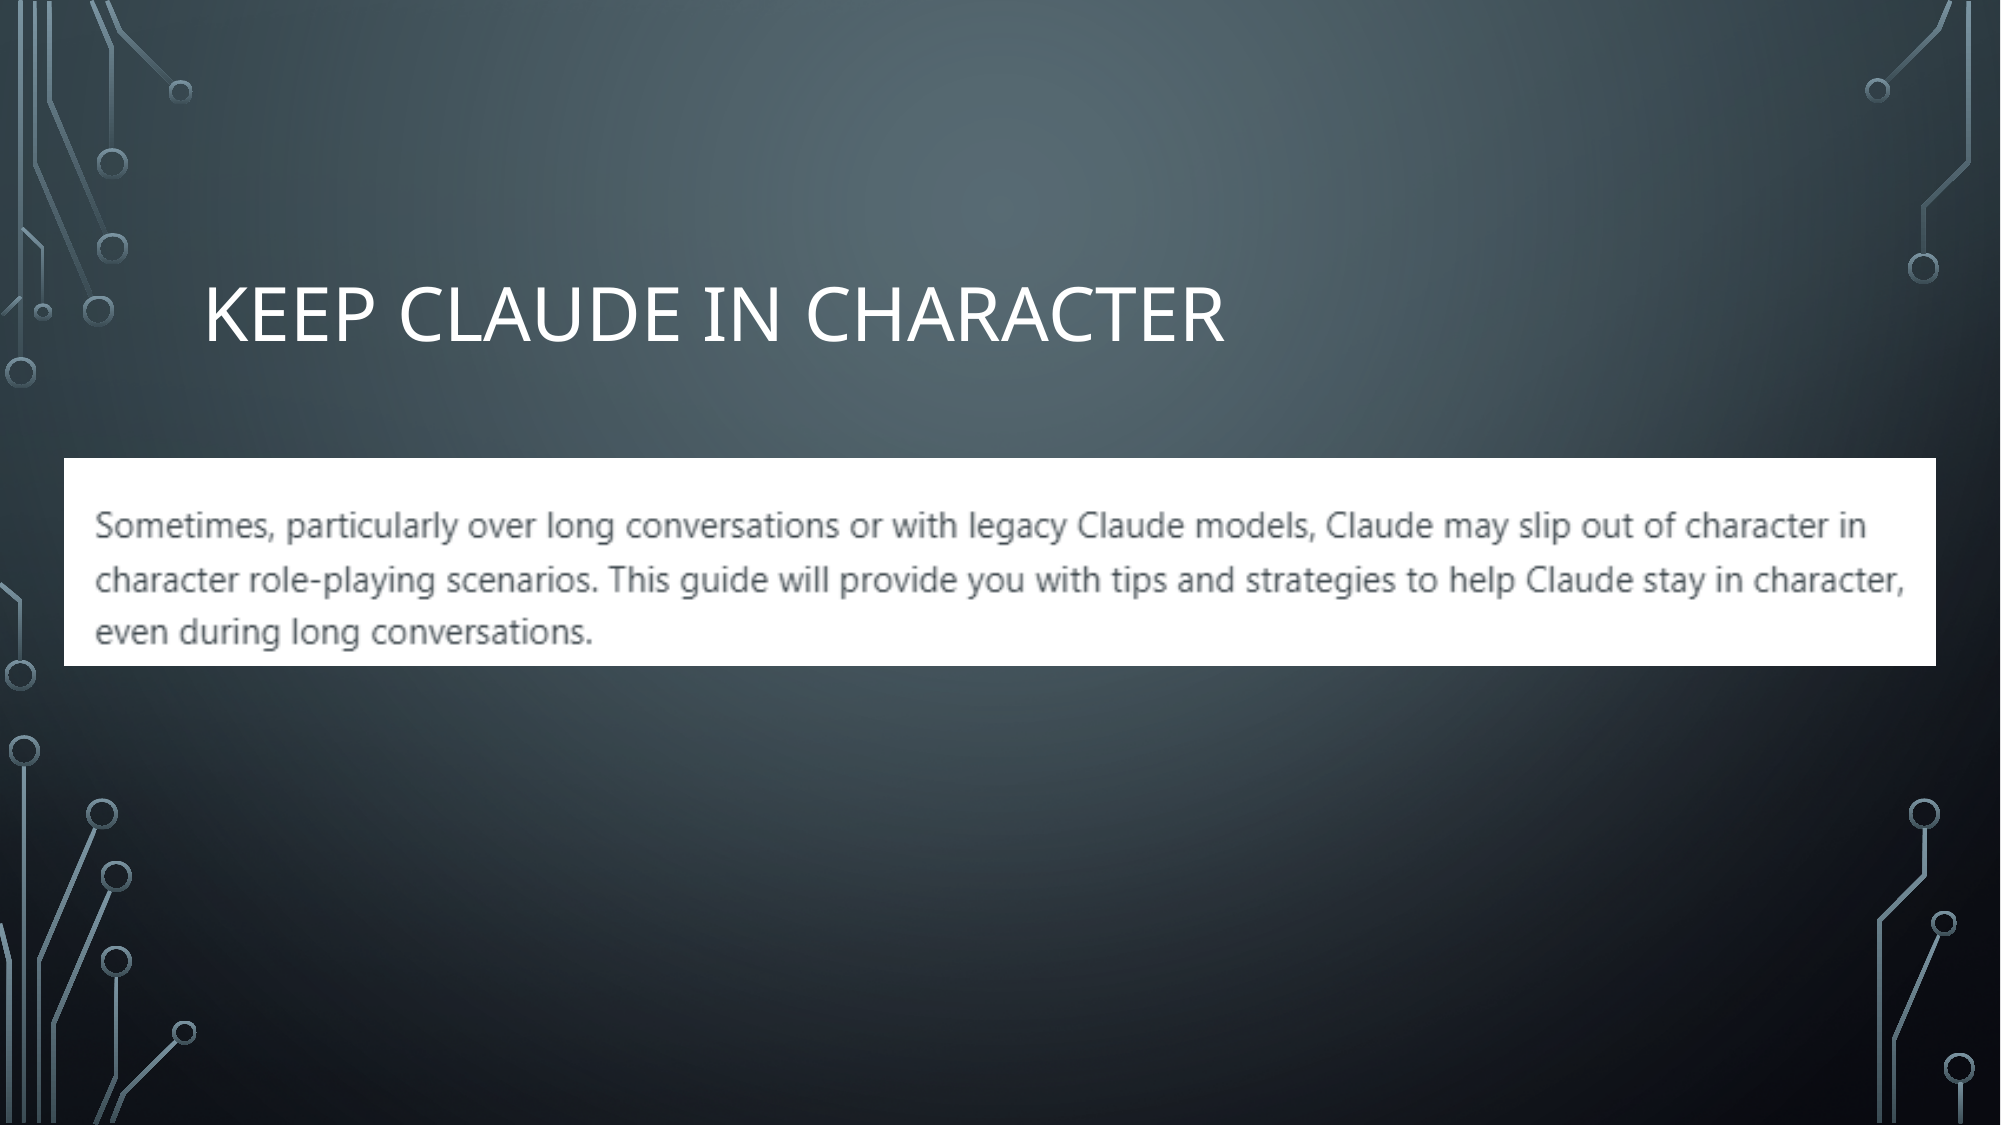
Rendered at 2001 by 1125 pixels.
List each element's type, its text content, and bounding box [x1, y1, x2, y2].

title Keep Claude in Character [187, 195, 1813, 439]
picture [63, 458, 1936, 667]
